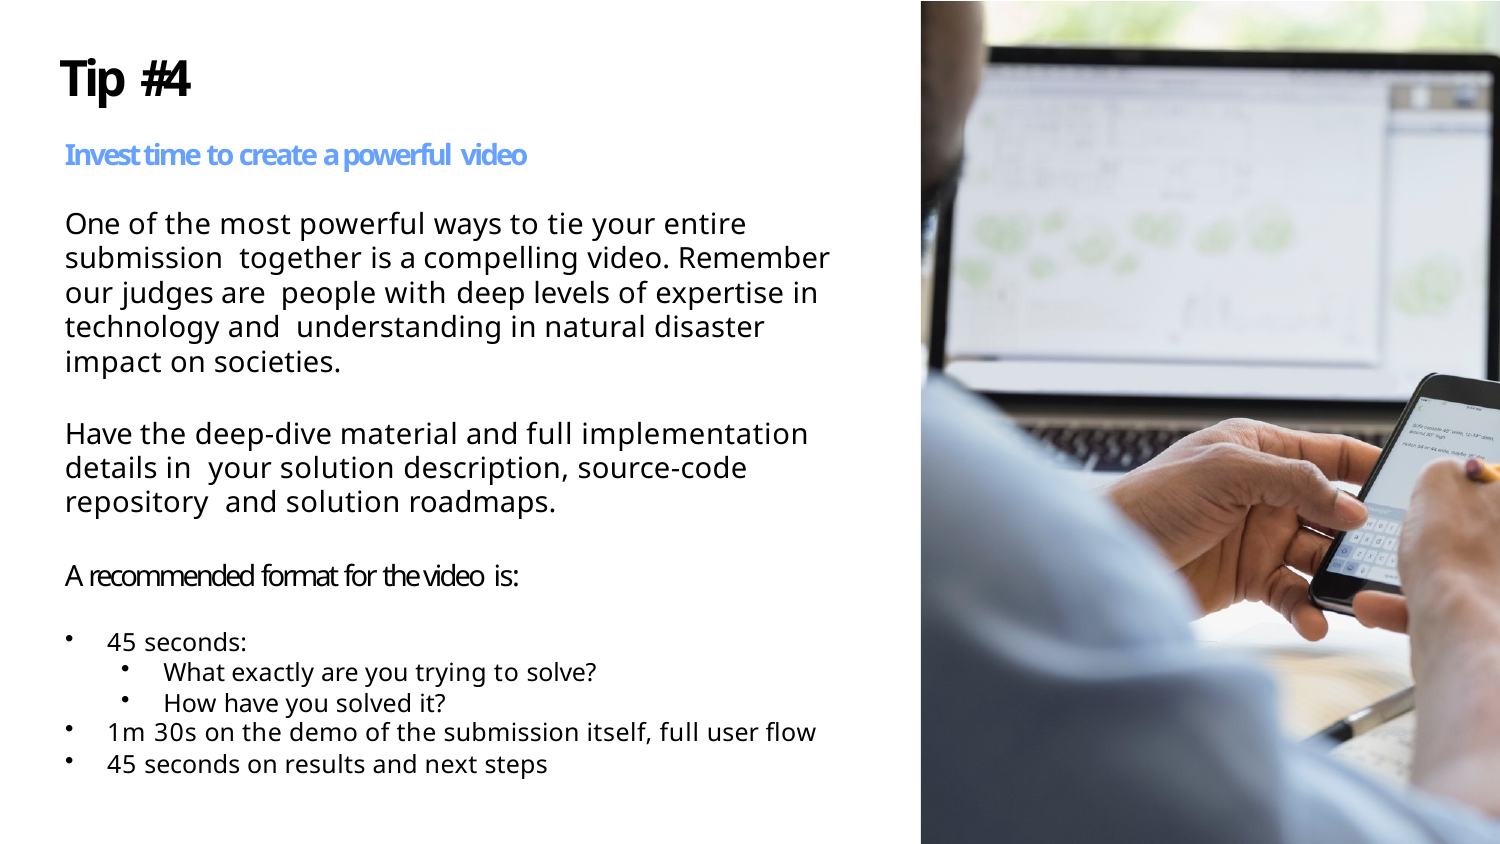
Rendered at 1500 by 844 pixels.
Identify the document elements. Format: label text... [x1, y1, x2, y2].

text_box Invest time to create a powerful video One of the most powerful ways to tie your entire submission together is a compelling video. Remember our judges are people with deep levels of expertise in technology and understanding in natural disaster impact on societies. Have the deep-dive material and full implementation details in your solution description, source-code repository and solution roadmaps. A recommended format for the video is: 45 seconds: What exactly are you trying to solve? How have you solved it? 1m 30s on the demo of the submission itself, full user flow 45 seconds on results and next steps [62, 134, 882, 779]
title Tip #4 [57, 43, 209, 187]
slide_number 25 [1080, 784, 1425, 827]
text_box [920, 1, 1500, 844]
